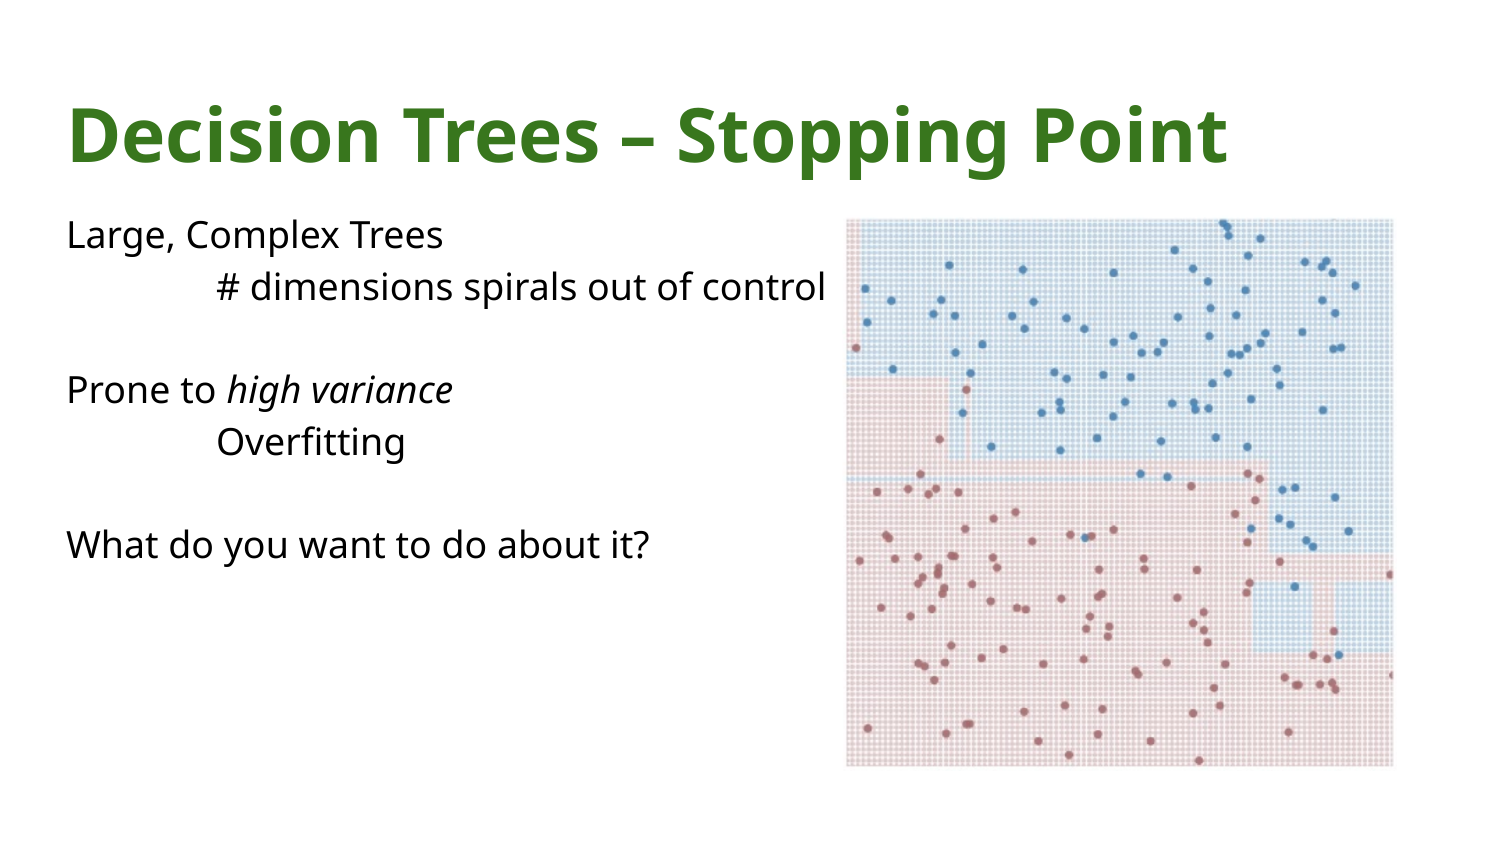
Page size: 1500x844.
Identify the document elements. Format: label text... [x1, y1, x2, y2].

picture [841, 213, 1398, 771]
title Decision Trees – Stopping Point [51, 72, 1449, 167]
list Large, Complex Trees # dimensions spirals out of control Prone to high variance Overfitting What do you want to do about it? [51, 189, 1449, 750]
